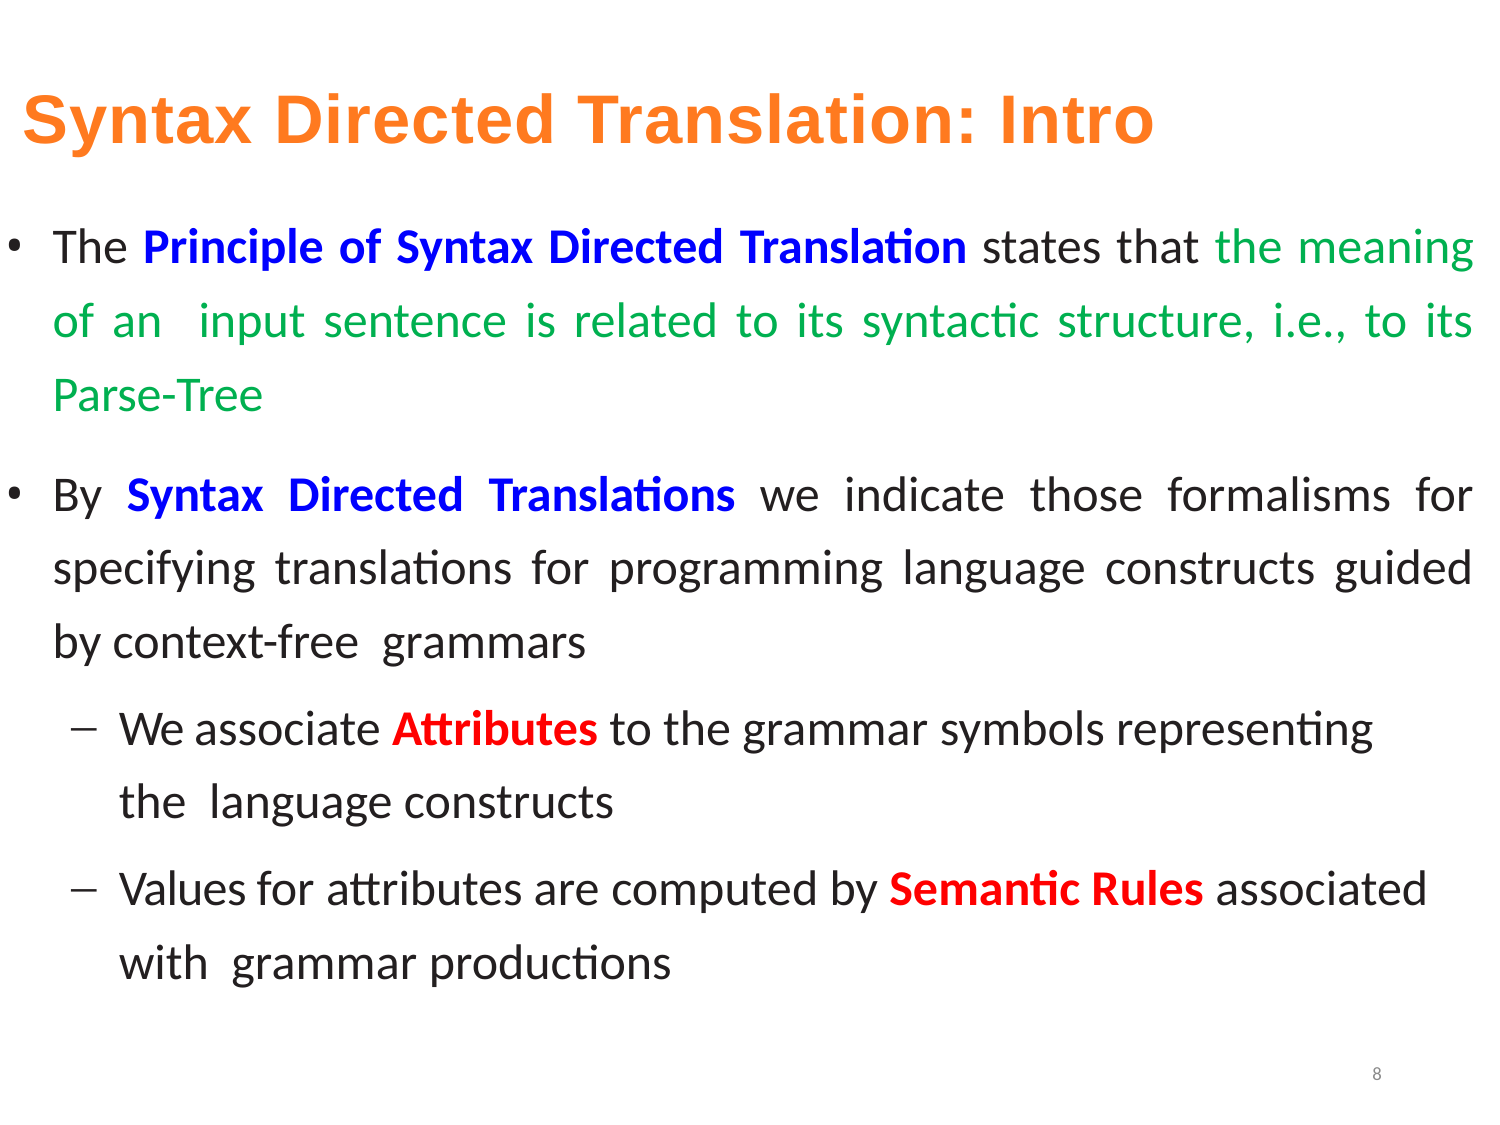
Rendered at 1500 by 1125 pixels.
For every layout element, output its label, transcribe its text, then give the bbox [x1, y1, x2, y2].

text_box The Principle of Syntax Directed Translation states that the meaning of an input sentence is related to its syntactic structure, i.e., to its Parse-Tree By Syntax Directed Translations we indicate those formalisms for specifying translations for programming language constructs guided by context-free grammars We associate Attributes to the grammar symbols representing the language constructs Values for attributes are computed by Semantic Rules associated with grammar productions [3, 199, 1475, 990]
slide_number 8 [1059, 1042, 1397, 1103]
title Syntax Directed Translation: Intro [7, 75, 1500, 250]
